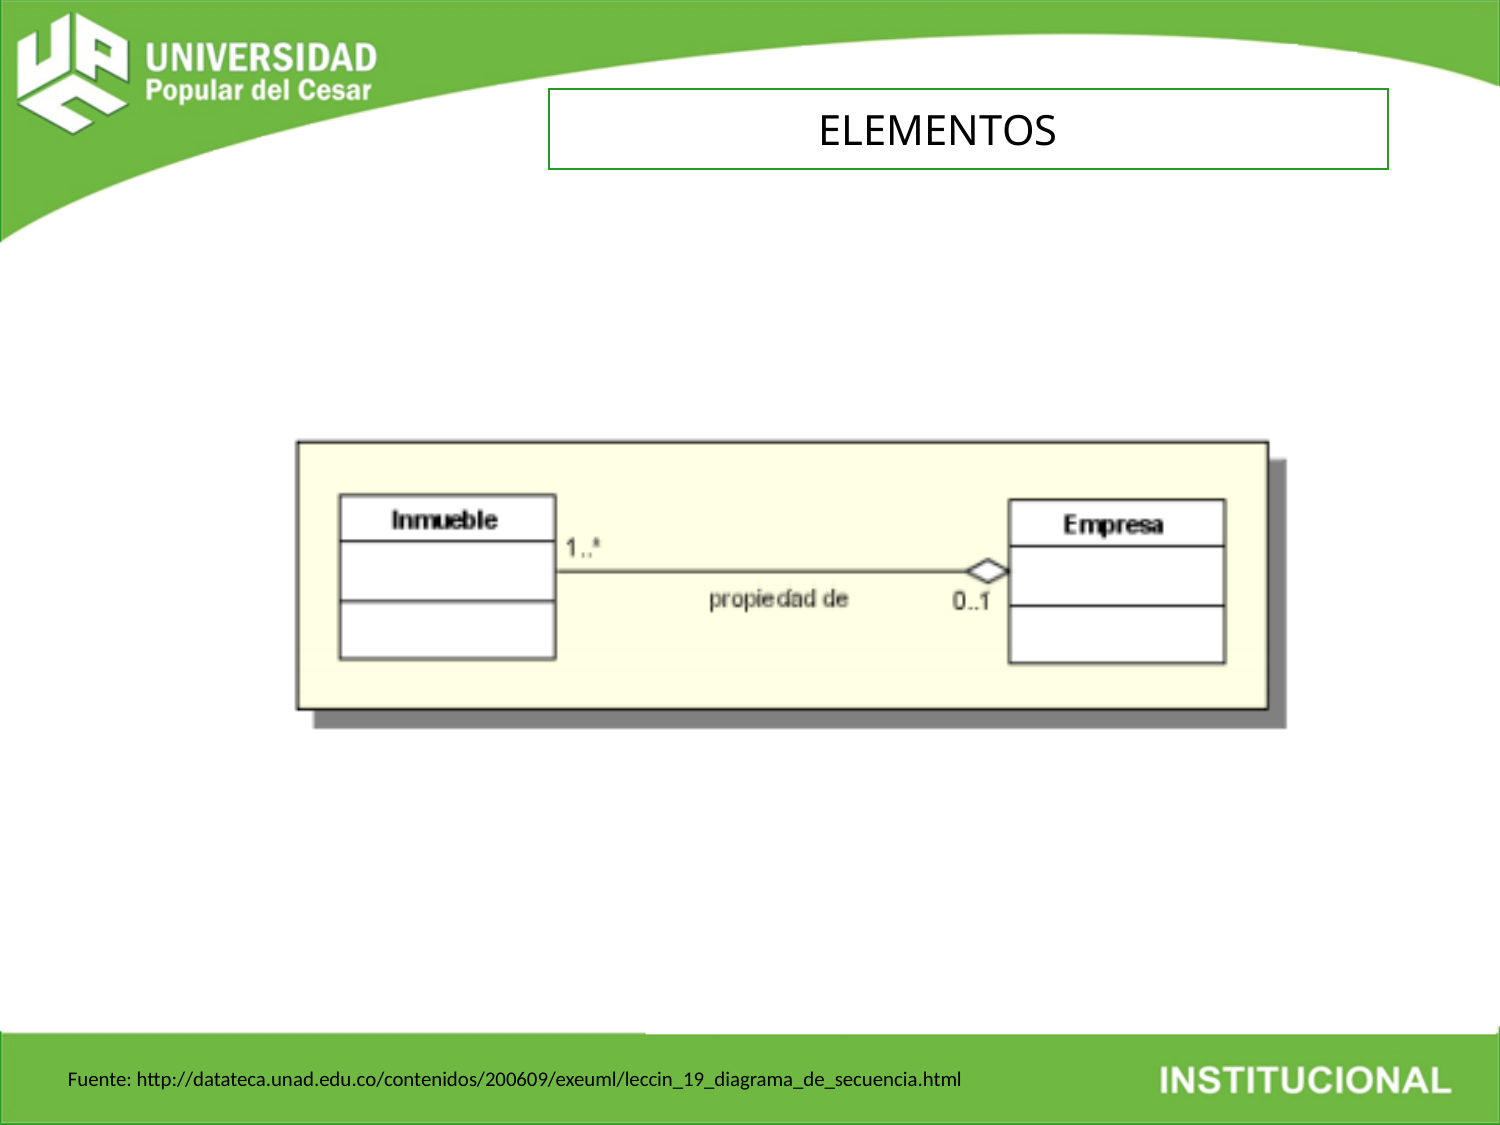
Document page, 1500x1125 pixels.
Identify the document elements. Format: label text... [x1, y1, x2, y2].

text_box Fuente: http://datateca.unad.edu.co/contenidos/200609/exeuml/leccin_19_diagrama_de_secuencia.html [53, 1058, 1412, 1099]
picture [0, 0, 1500, 1125]
text_box ELEMENTOS [549, 88, 1388, 170]
